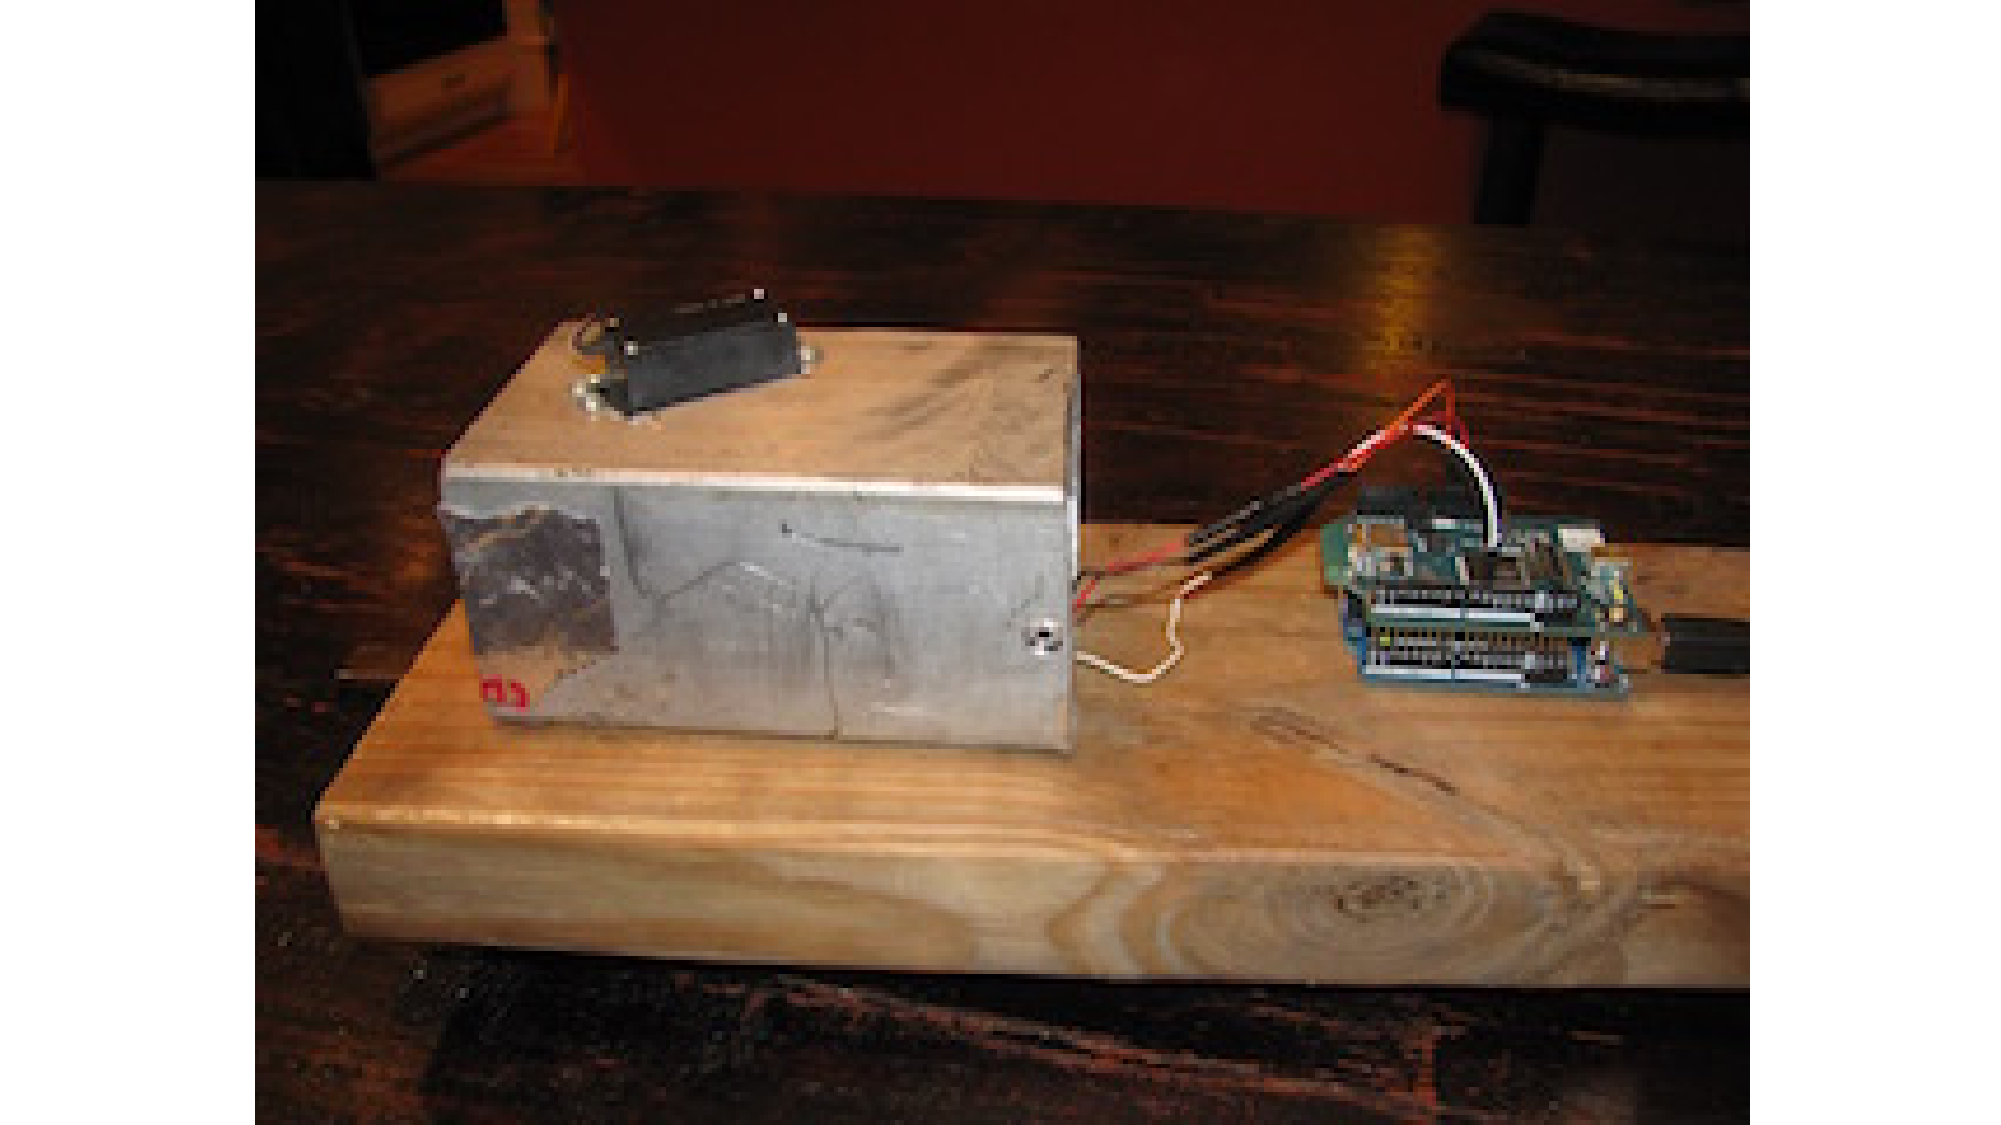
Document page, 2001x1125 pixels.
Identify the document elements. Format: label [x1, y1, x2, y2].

picture [255, 0, 1750, 1125]
